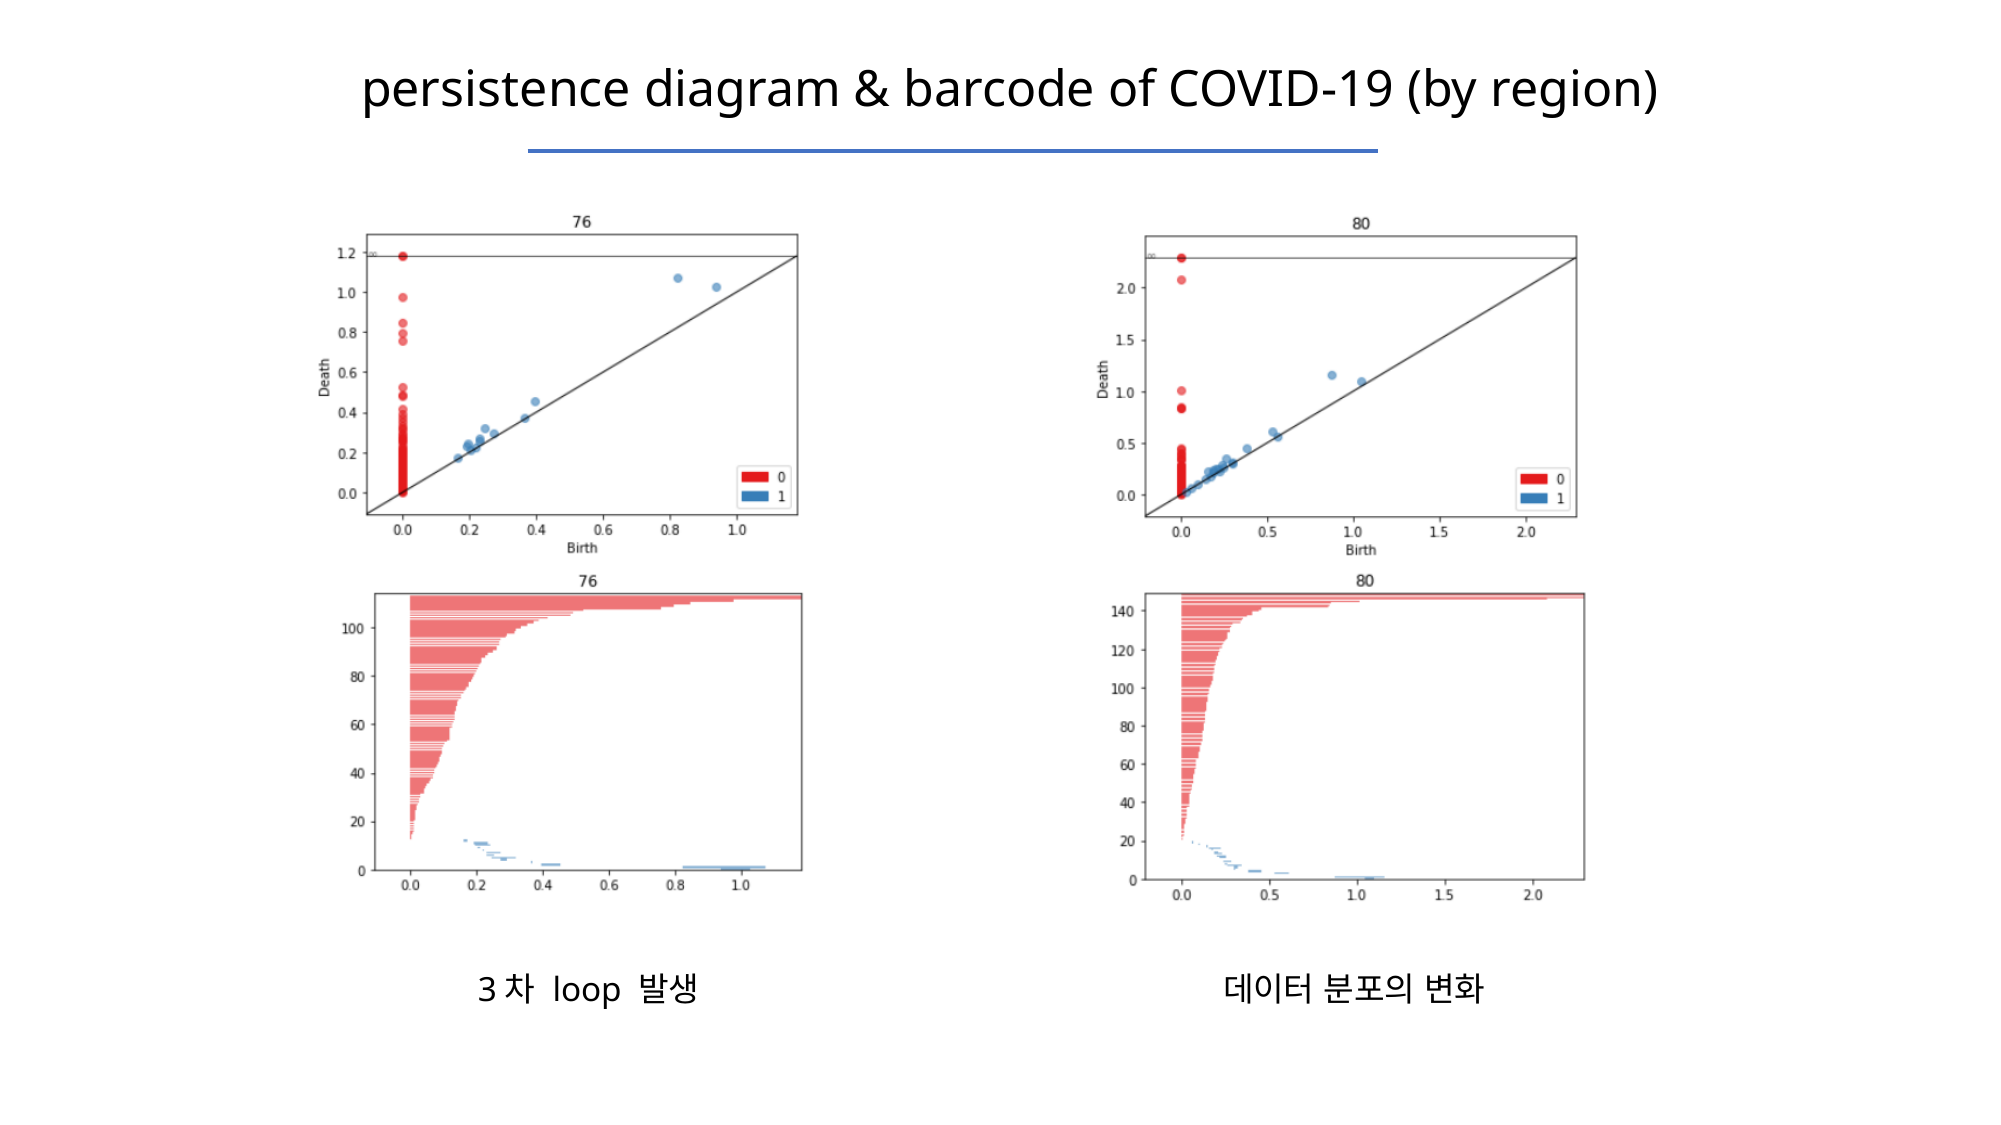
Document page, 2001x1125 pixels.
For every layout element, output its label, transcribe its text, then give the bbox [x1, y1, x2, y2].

picture [318, 201, 820, 562]
text_box persistence diagram & barcode of COVID-19 (by region) [346, 48, 1759, 124]
picture [1079, 205, 1606, 913]
picture [322, 564, 824, 913]
text_box 데이터 분포의 변화 [1208, 940, 1544, 1015]
text_box 3차 loop 발생 [463, 940, 716, 1015]
